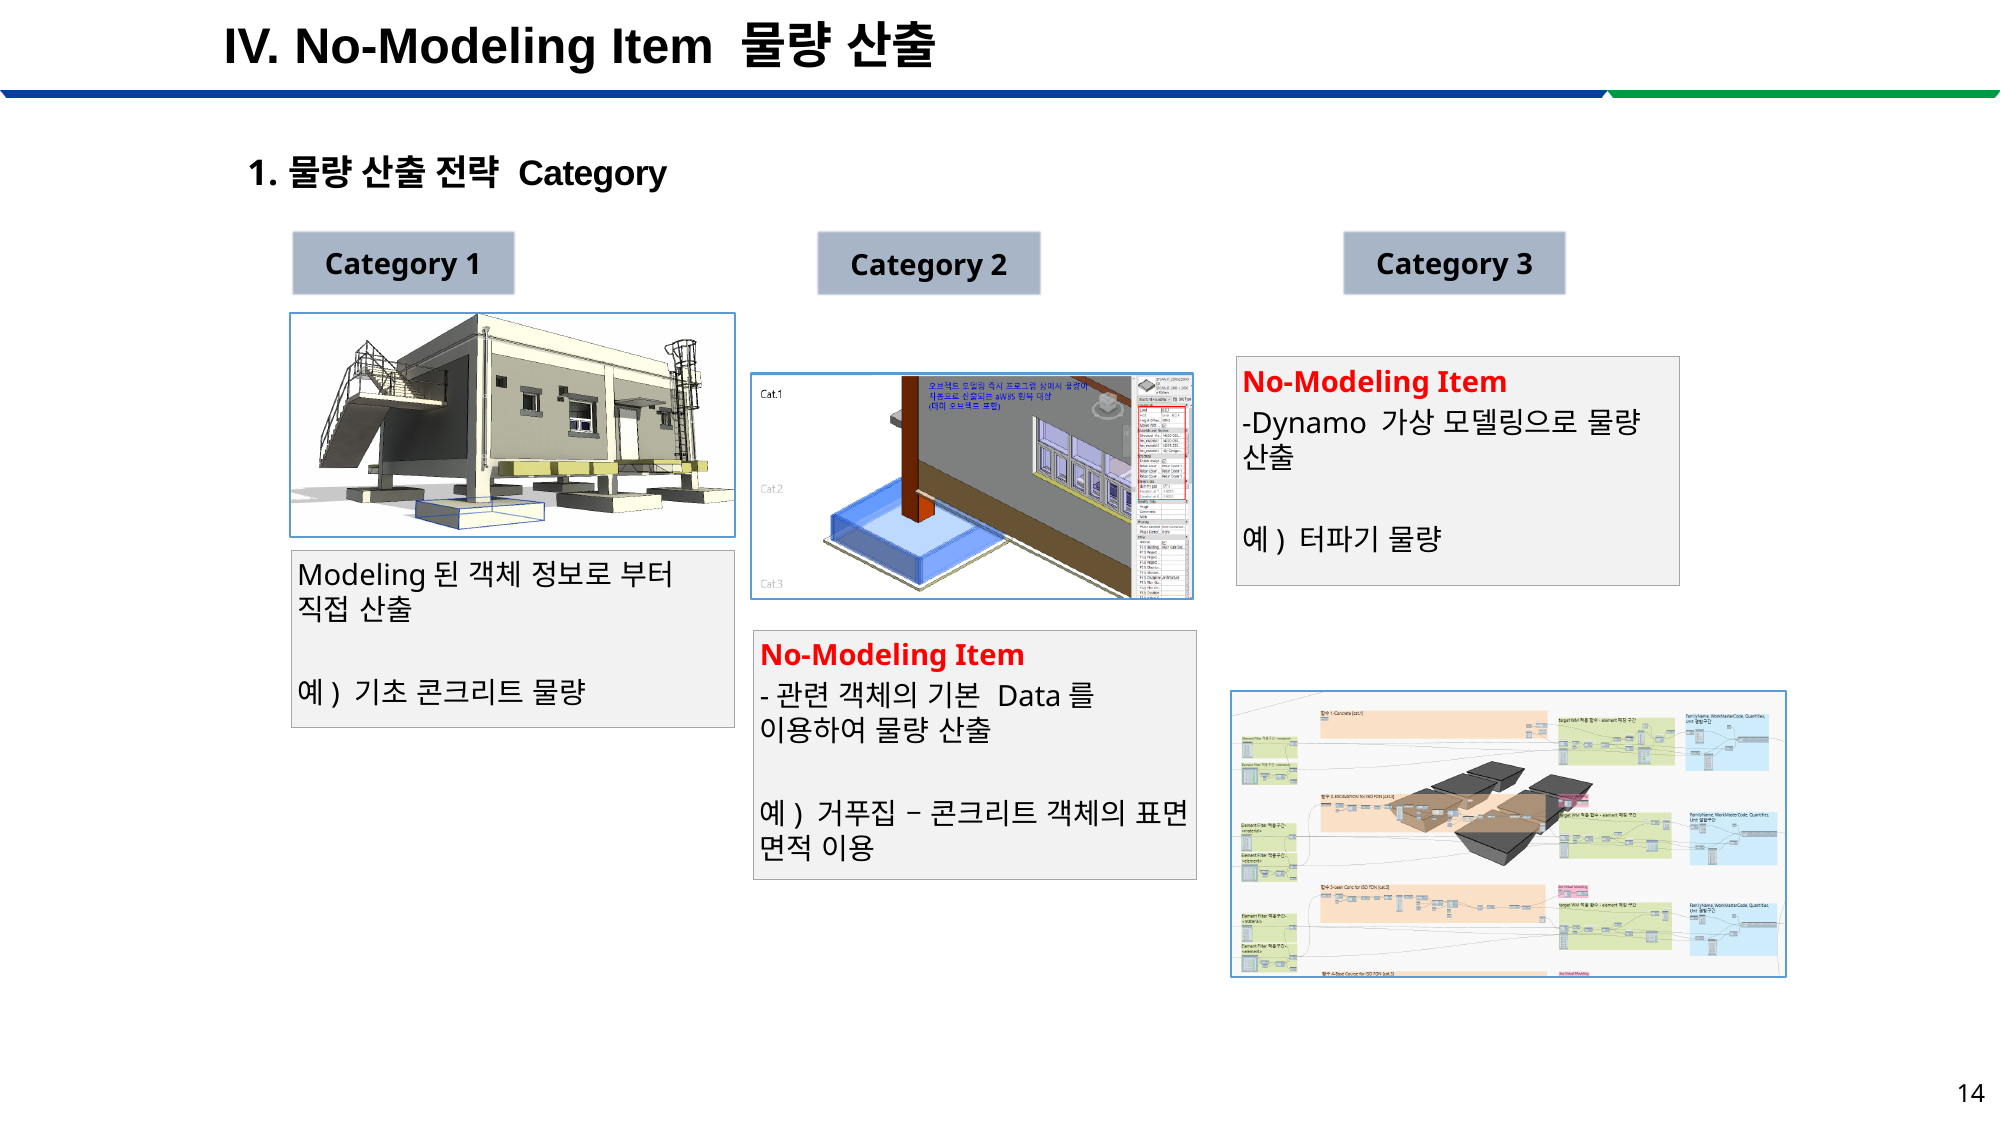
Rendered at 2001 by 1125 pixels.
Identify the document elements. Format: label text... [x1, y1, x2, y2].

text_box Category 3 [1344, 232, 1565, 294]
text_box Category 1 [293, 232, 514, 294]
picture [752, 374, 1193, 598]
text_box Category 2 [818, 232, 1040, 294]
text_box No-Modeling Item -관련 객체의 기본 Data를 이용하여 물량 산출 예) 거푸집 – 콘크리트 객체의 표면 면적 이용 [753, 630, 1198, 881]
text_box No-Modeling Item -Dynamo 가상 모델링으로 물량 산출 예) 터파기 물량 [1235, 356, 1680, 586]
list 물량 산출 전략 Category [232, 125, 1768, 262]
text_box Modeling된 객체 정보로 부터 직접 산출 예) 기초 콘크리트 물량 [290, 550, 735, 729]
picture [0, 90, 2000, 98]
title No-Modeling Item 물량 산출 [208, 12, 1768, 93]
picture [291, 314, 735, 536]
picture [1231, 692, 1785, 976]
